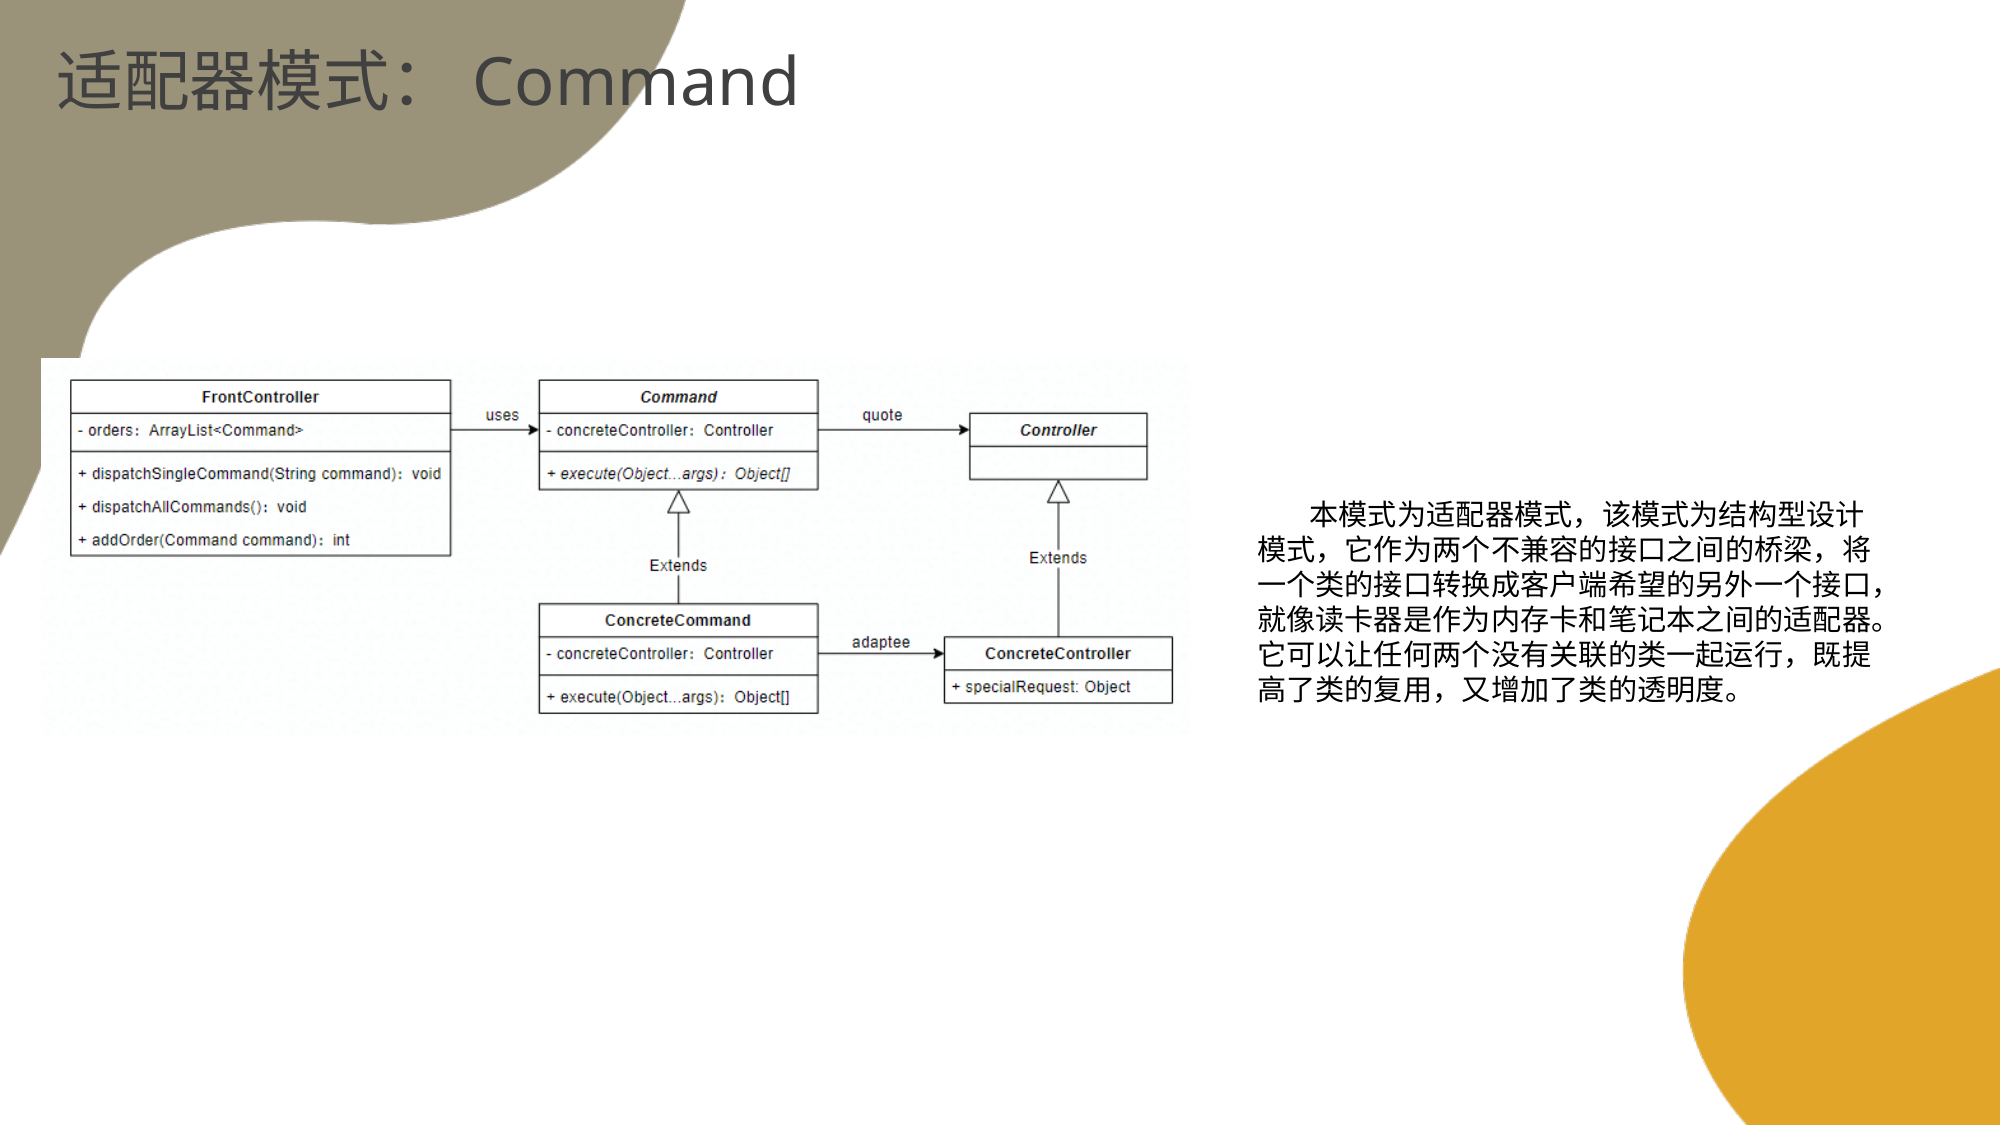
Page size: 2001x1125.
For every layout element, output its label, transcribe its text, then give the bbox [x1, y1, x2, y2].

picture [0, 0, 1191, 737]
text_box 本模式为适配器模式，该模式为结构型设计模式，它作为两个不兼容的接口之间的桥梁，将一个类的接口转换成客户端希望的另外一个接口，就像读卡器是作为内存卡和笔记本之间的适配器。它可以让任何两个没有关联的类一起运行，既提高了类的复用，又增加了类的透明度。 [1242, 453, 1899, 737]
picture [1682, 668, 2000, 1125]
text_box 适配器模式：Command [686, 31, 1927, 247]
